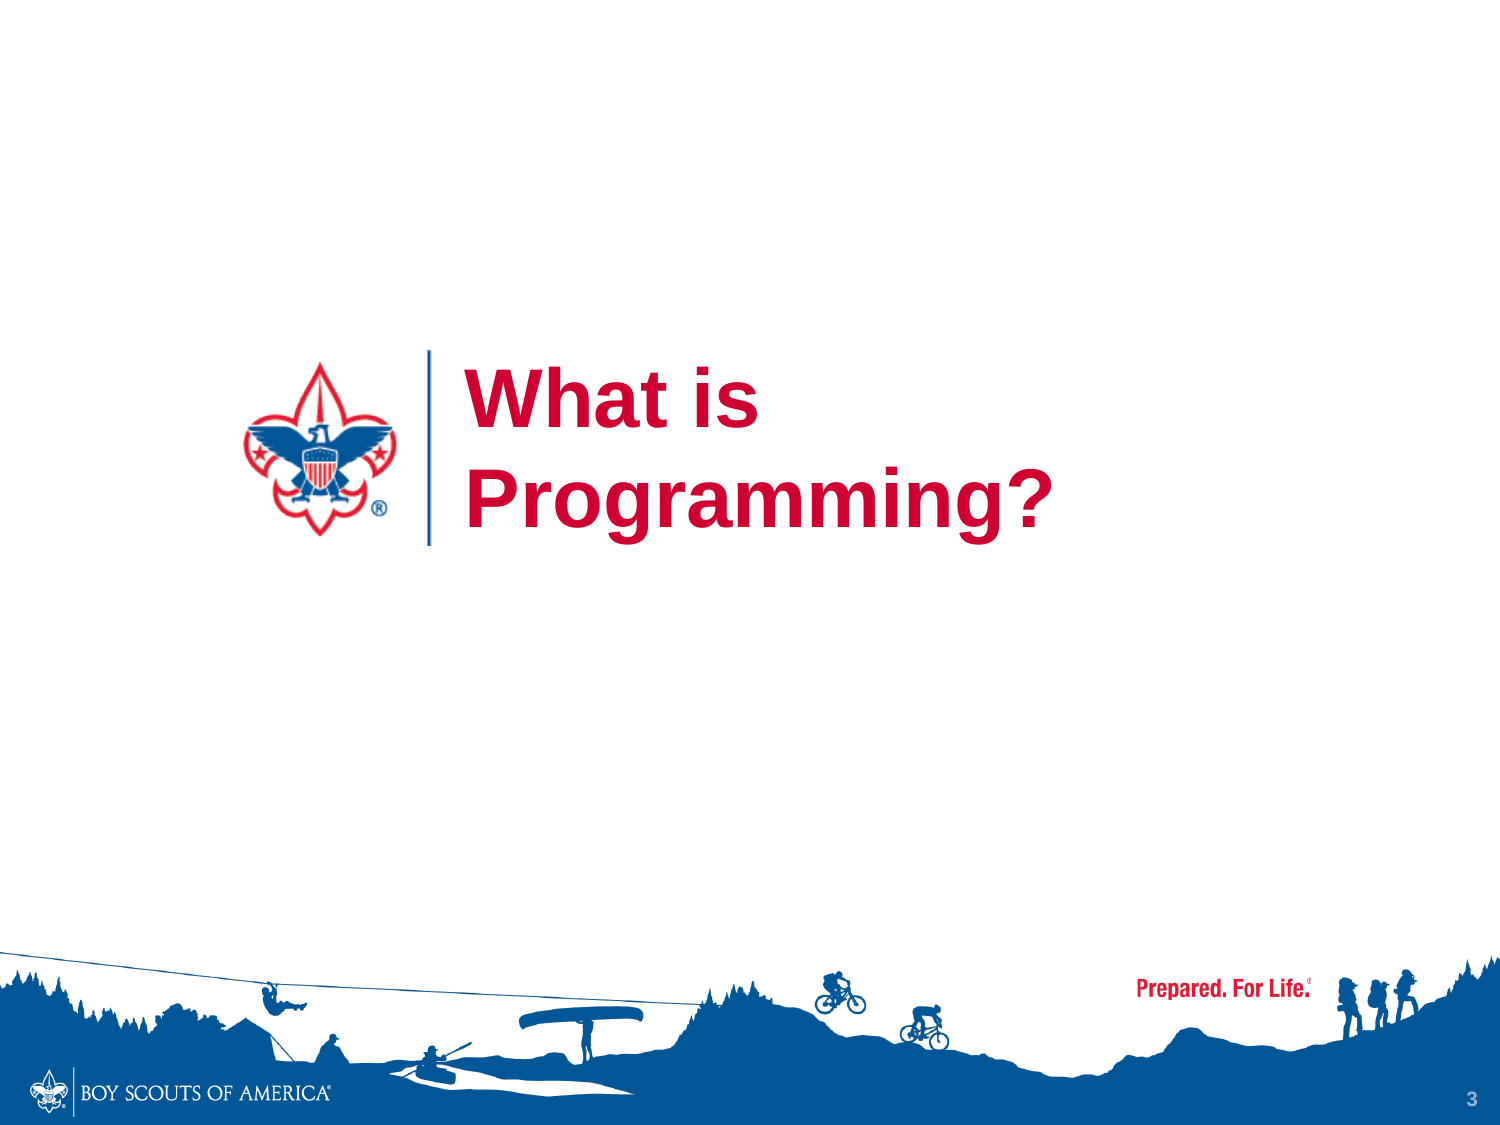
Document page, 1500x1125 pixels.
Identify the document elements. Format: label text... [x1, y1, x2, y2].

picture [243, 350, 432, 546]
title What is Programming? [449, 270, 1231, 617]
picture [0, 952, 1500, 1125]
slide_number 3 [1425, 1067, 1493, 1125]
